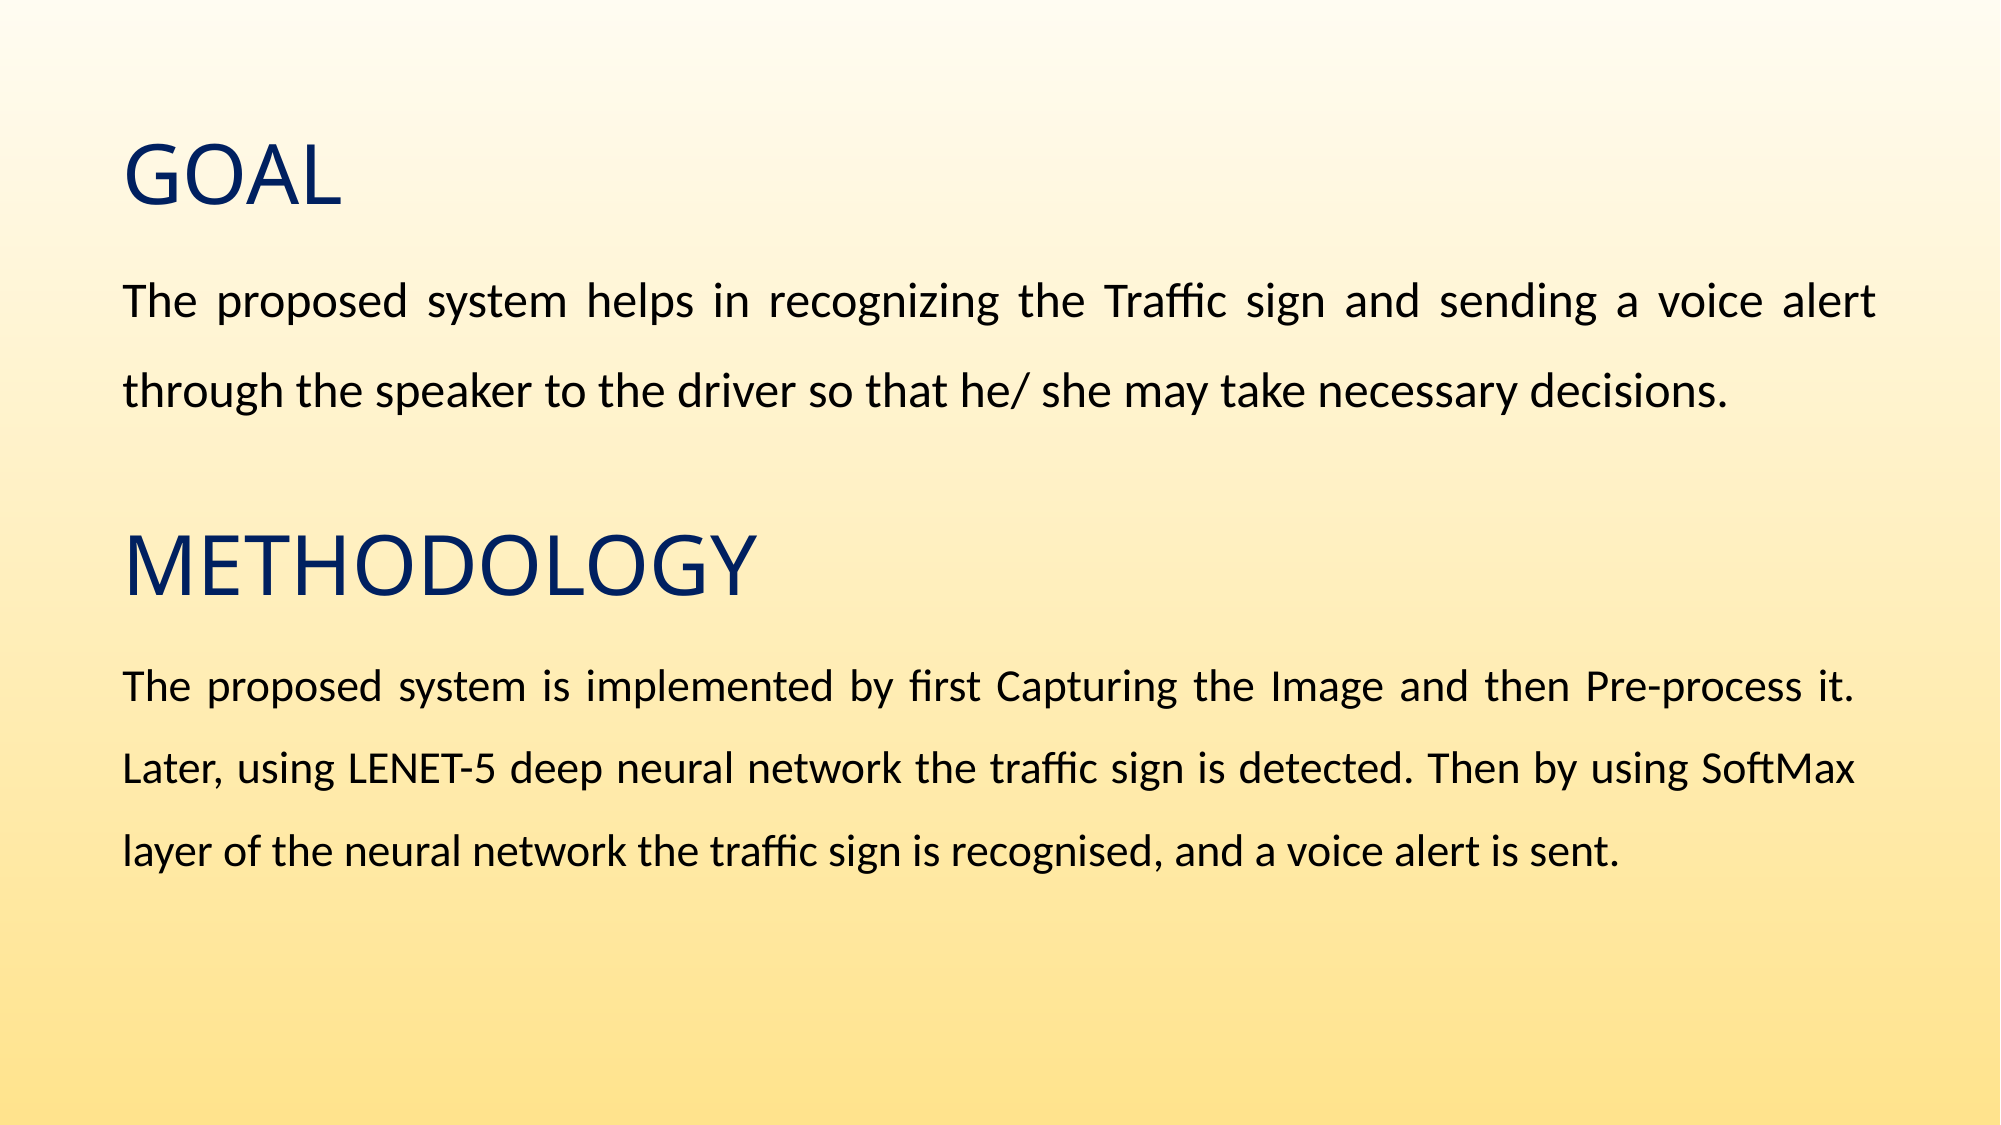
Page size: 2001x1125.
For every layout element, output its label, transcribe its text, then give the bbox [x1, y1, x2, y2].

text_box METHODOLOGY [107, 504, 897, 620]
text_box The proposed system is implemented by first Capturing the Image and then Pre-process it. Later, using LENET-5 deep neural network the traffic sign is detected. Then by using SoftMax layer of the neural network the traffic sign is recognised, and a voice alert is sent. [107, 620, 1872, 983]
text_box The proposed system helps in recognizing the Traffic sign and sending a voice alert through the speaker to the driver so that he/ she may take necessary decisions. [107, 229, 1893, 470]
text_box GOAL [107, 113, 955, 229]
